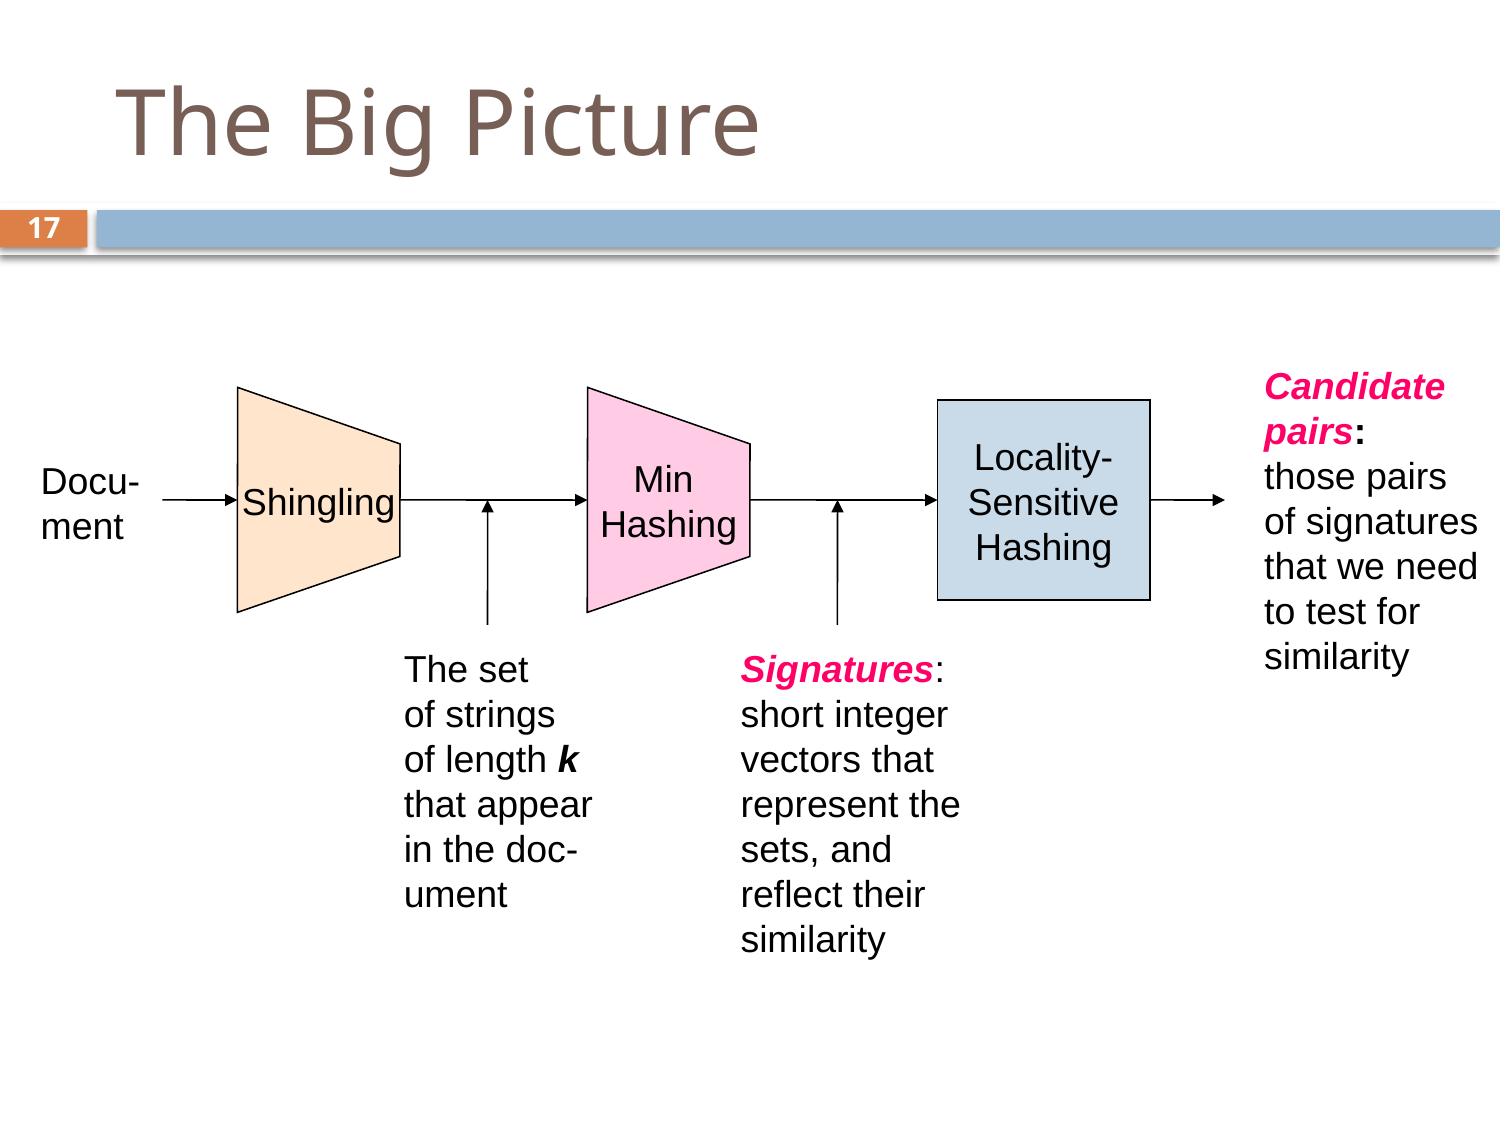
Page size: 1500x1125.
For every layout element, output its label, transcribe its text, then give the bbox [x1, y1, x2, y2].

slide_number 17 [0, 208, 88, 249]
text_box [162, 493, 238, 507]
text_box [587, 387, 978, 969]
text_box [387, 499, 581, 924]
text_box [937, 354, 1496, 686]
text_box Shingling [237, 387, 401, 613]
title The Big Picture [100, 37, 1438, 200]
text_box Docu- ment [25, 449, 156, 555]
